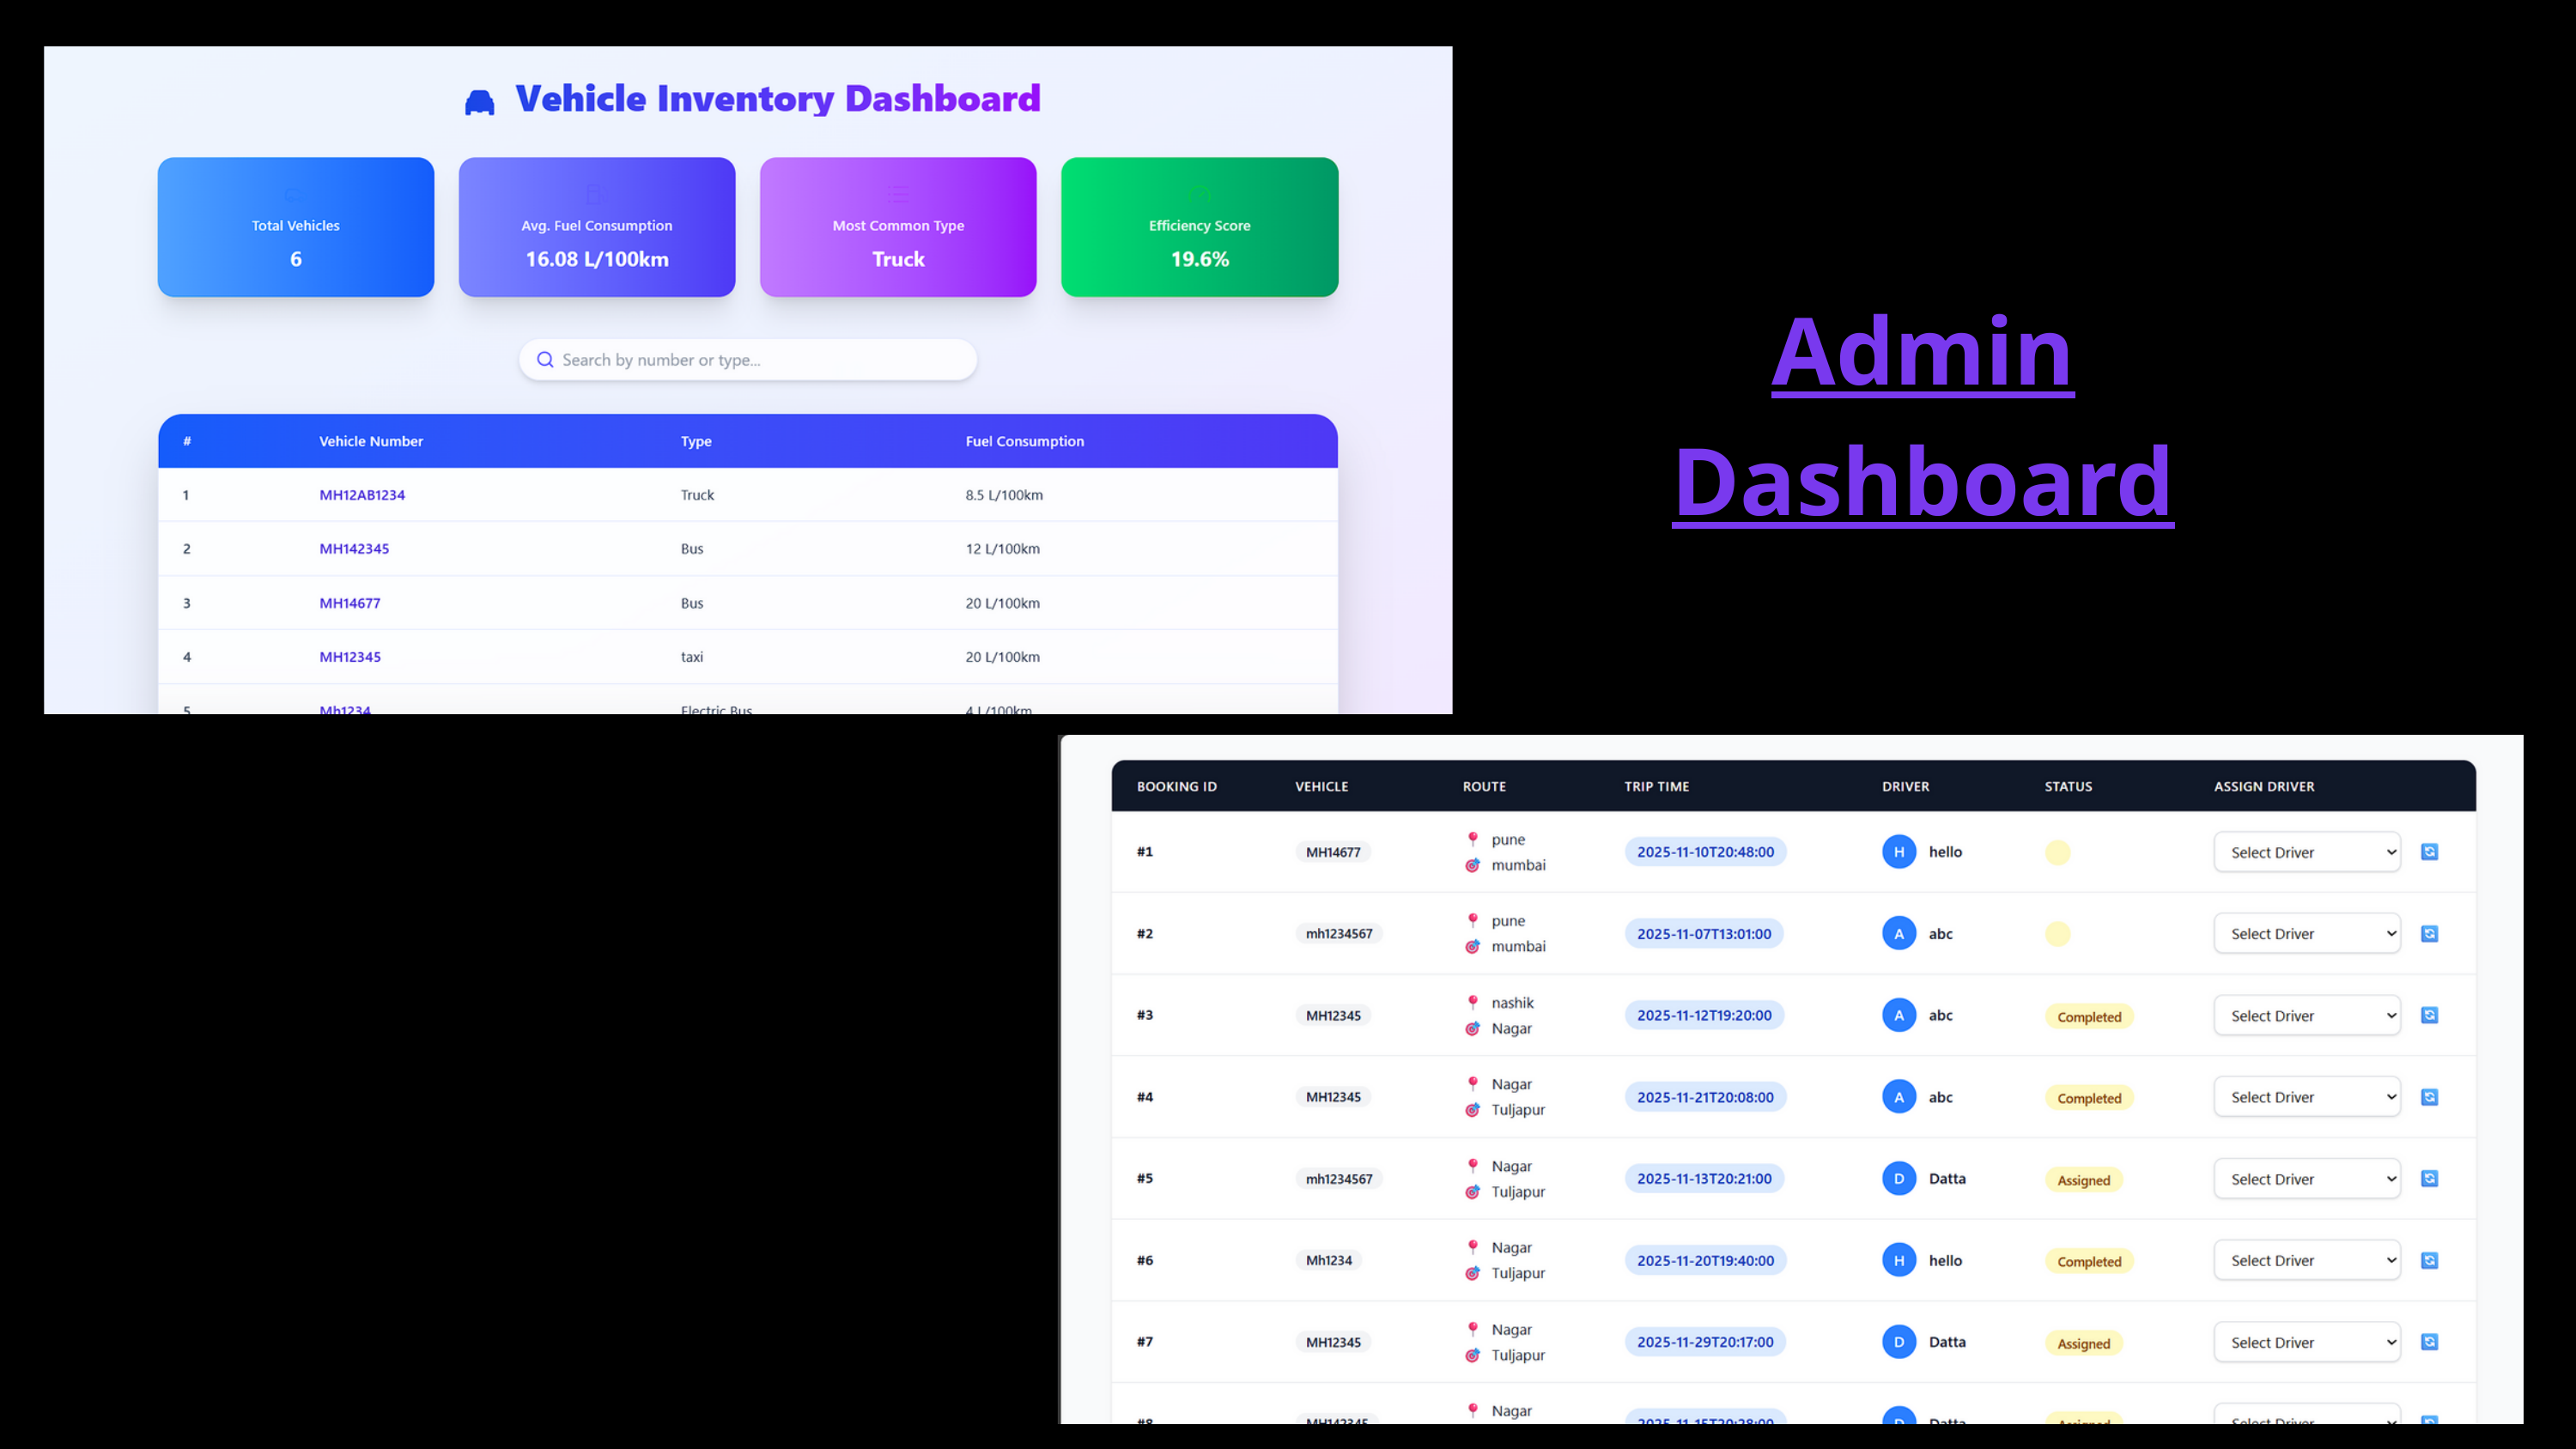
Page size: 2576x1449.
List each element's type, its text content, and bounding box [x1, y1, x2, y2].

text_box Admin Dashboard [1555, 273, 2292, 534]
text_box [44, 46, 1453, 714]
text_box [1057, 735, 2524, 1424]
